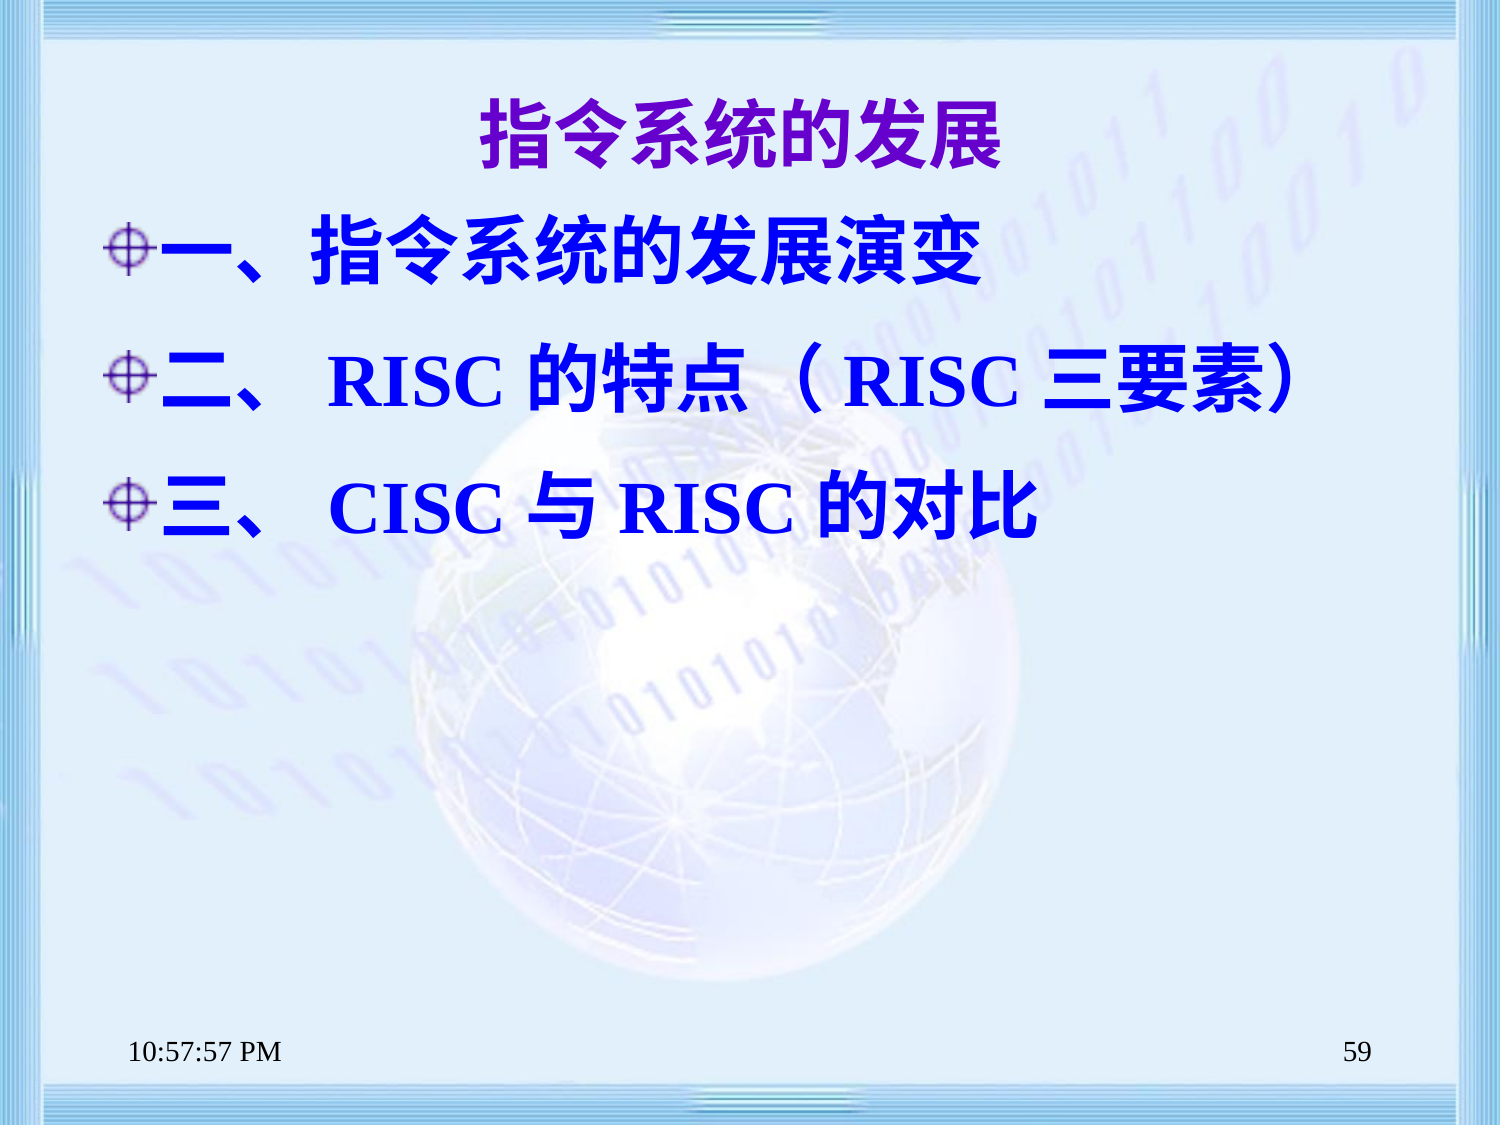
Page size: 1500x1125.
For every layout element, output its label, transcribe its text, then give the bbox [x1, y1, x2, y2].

slide_number 59 [1074, 1024, 1388, 1101]
picture [0, 0, 1500, 1125]
title 指令系统的发展 [111, 77, 1388, 187]
slide_number 上午8时47分39秒 [112, 1024, 426, 1101]
list 一、指令系统的发展演变 二、RISC的特点（RISC三要素） 三、CISC与RISC的对比 [88, 196, 1424, 847]
